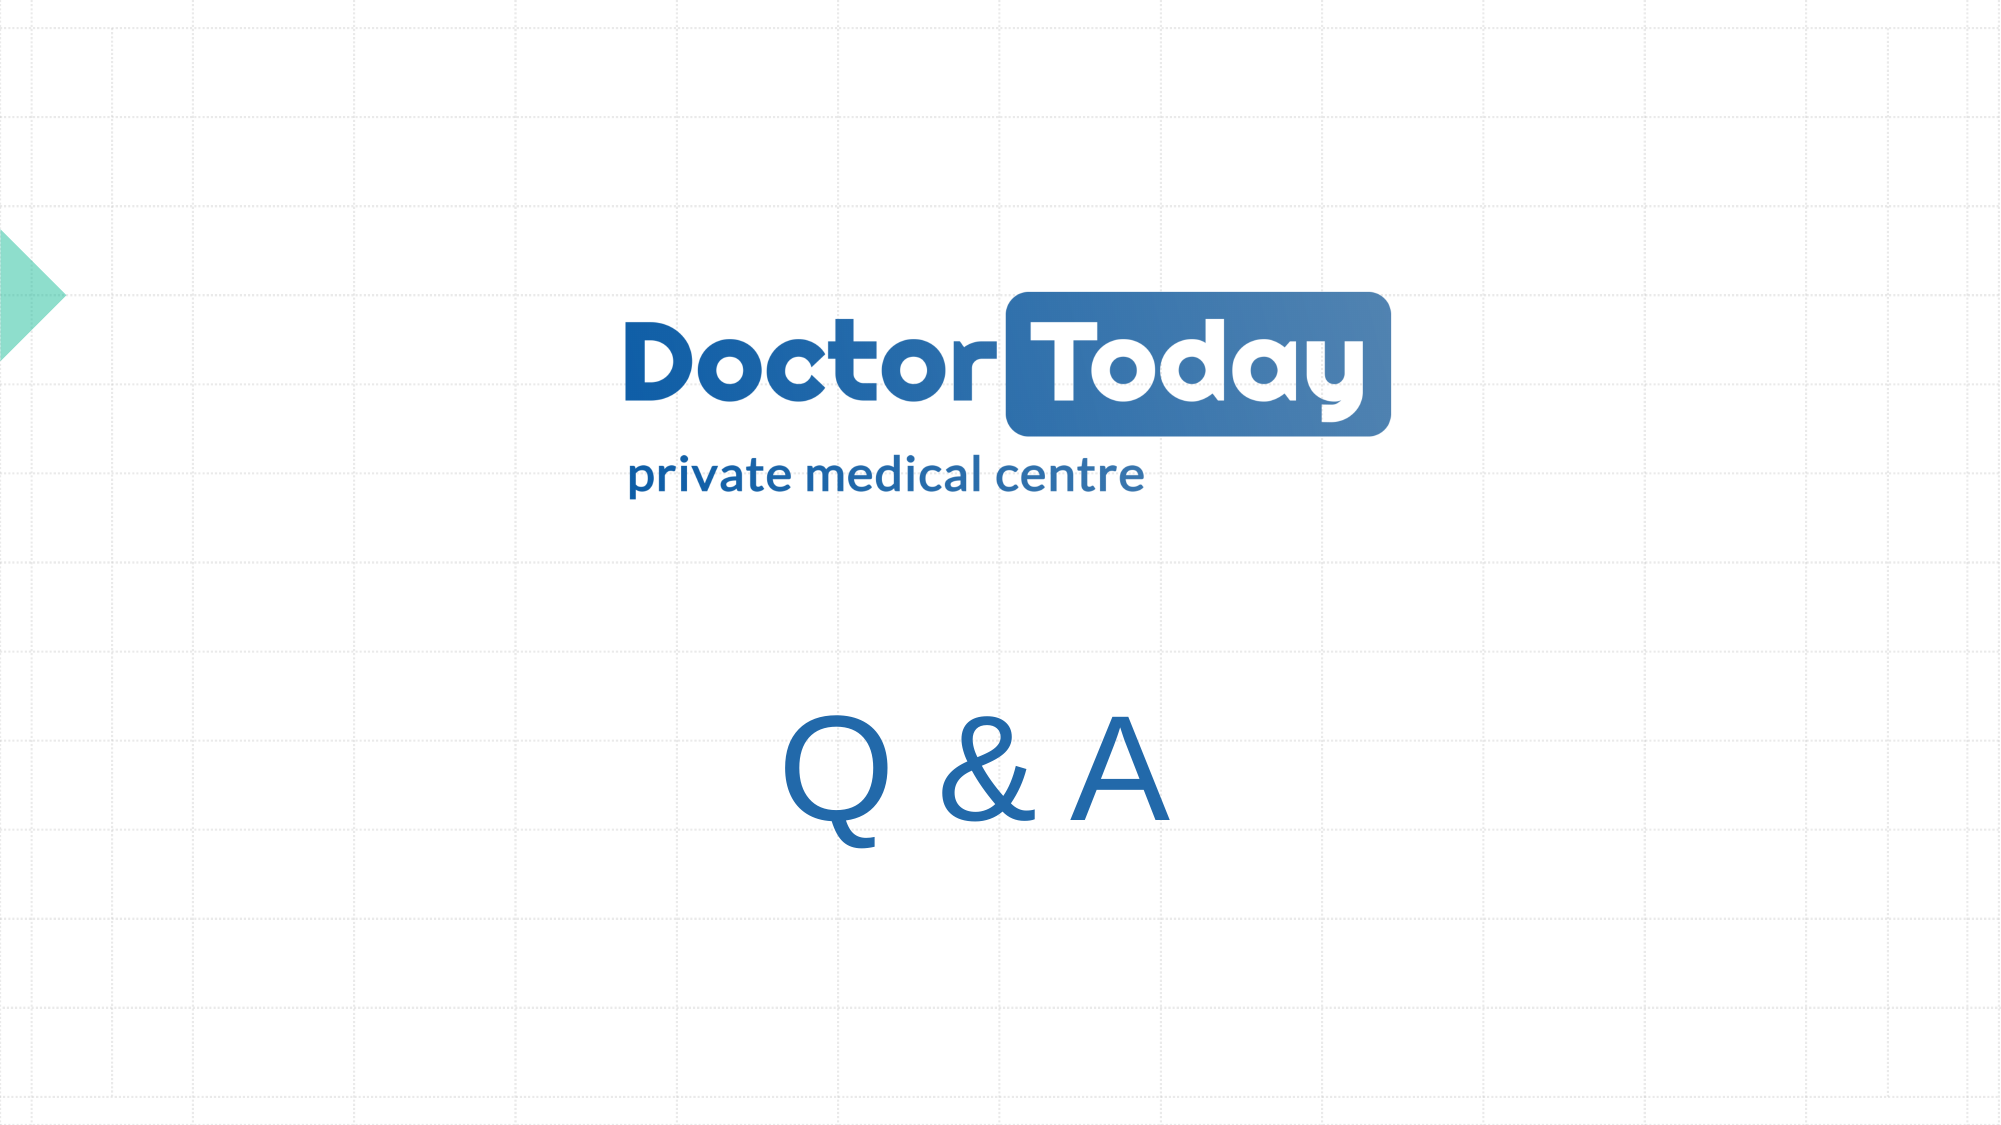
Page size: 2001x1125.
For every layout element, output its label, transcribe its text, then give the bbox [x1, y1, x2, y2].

picture [573, 259, 1427, 545]
title Q & A [704, 642, 1246, 880]
